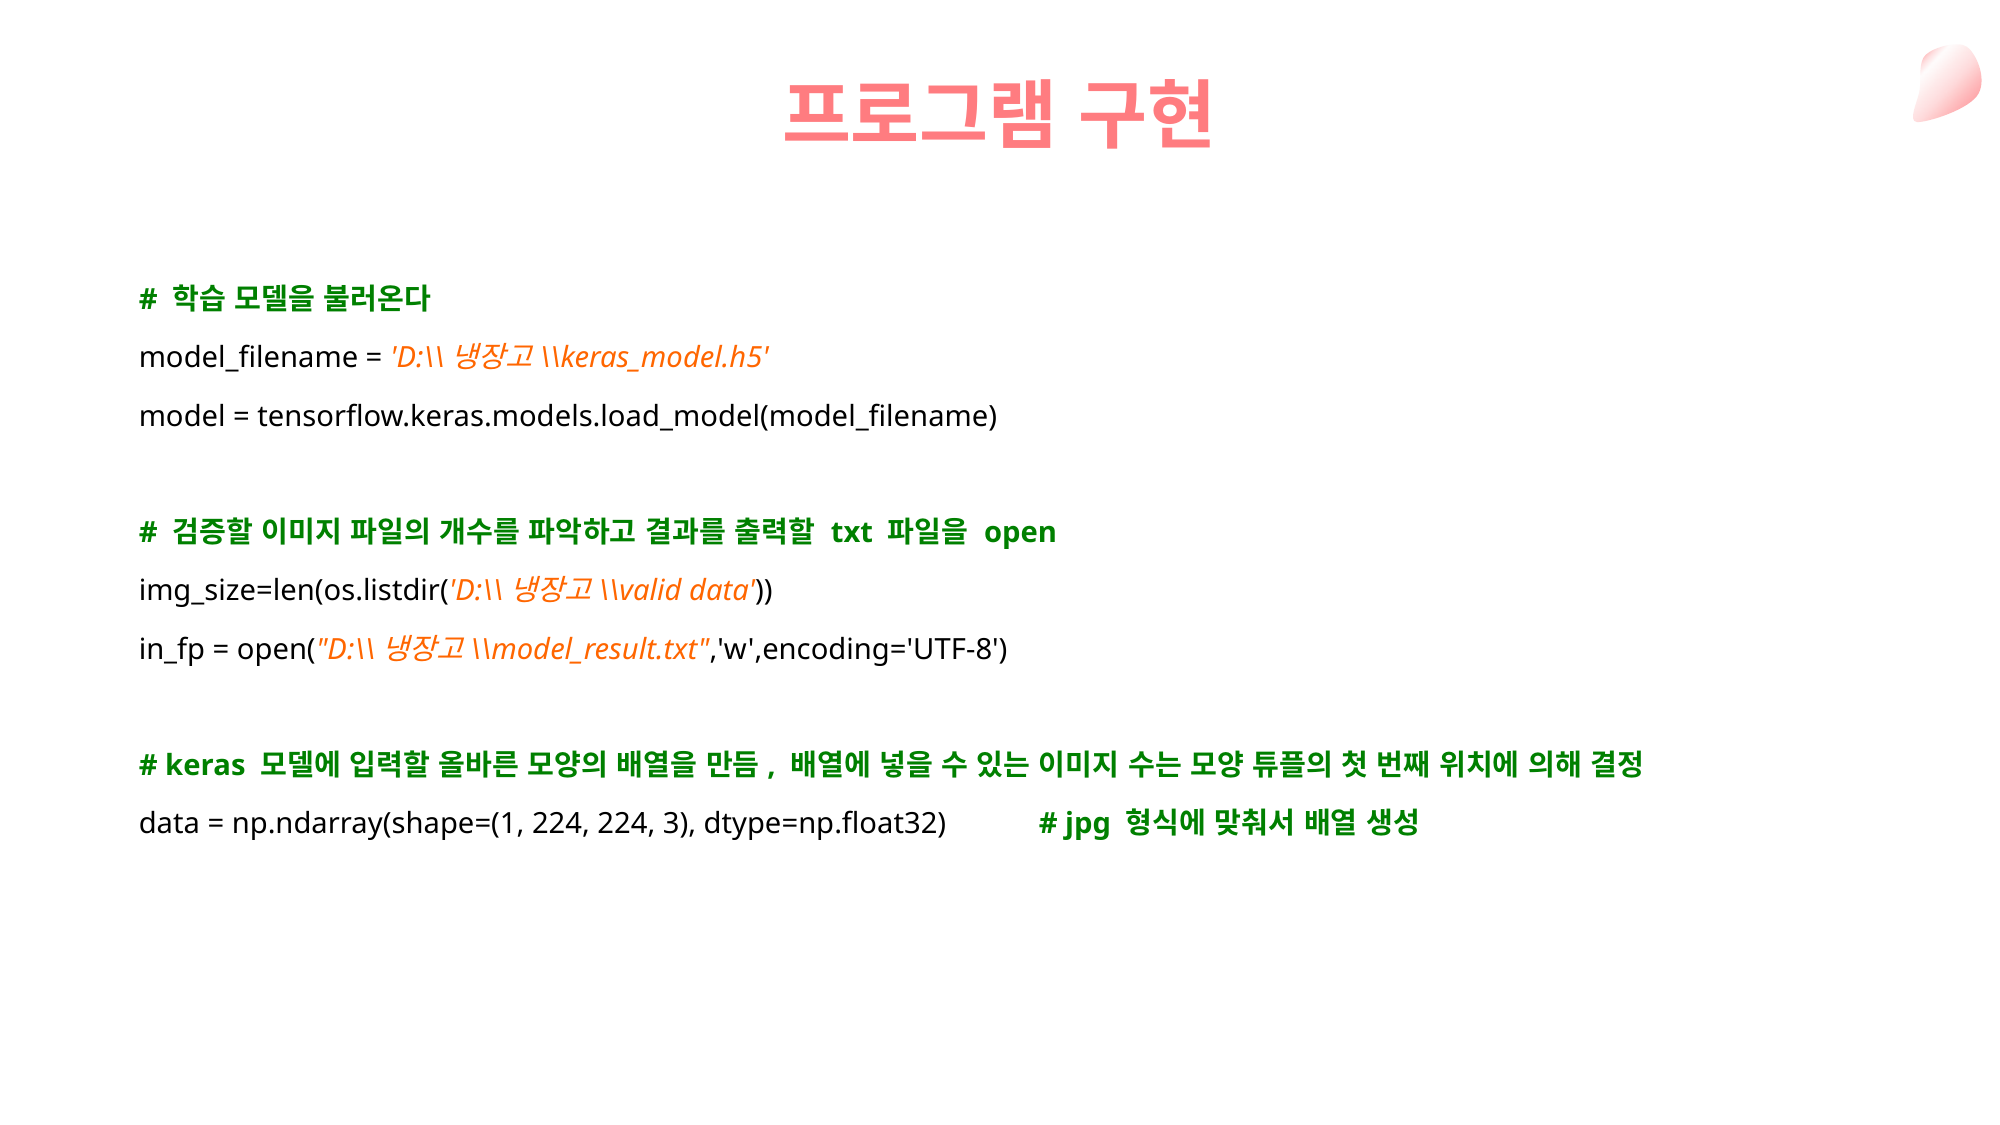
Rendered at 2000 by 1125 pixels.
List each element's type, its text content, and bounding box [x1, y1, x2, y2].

text_box [1913, 44, 1982, 123]
list # 학습 모델을 불러온다 model_filename = 'D:\\냉장고\\keras_model.h5' model = tensorflow.keras.models.load_model(model_filename) # 검증할 이미지 파일의 개수를 파악하고 결과를 출력할 txt 파일을 open img_size=len(os.listdir('D:\\냉장고\\valid data')) in_fp = open("D:\\냉장고\\model_result.txt",'w',encoding='UTF-8') # keras 모델에 입력할 올바른 모양의 배열을 만듬, 배열에 넣을 수 있는 이미지 수는 모양 튜플의 첫 번째 위치에 의해 결정 data = np.ndarray(shape=(1, 224, 224, 3), dtype=np.float32) # jpg 형식에 맞춰서 배열 생성 [123, 255, 1875, 977]
text_box 프로그램 구현 [532, 60, 1467, 166]
